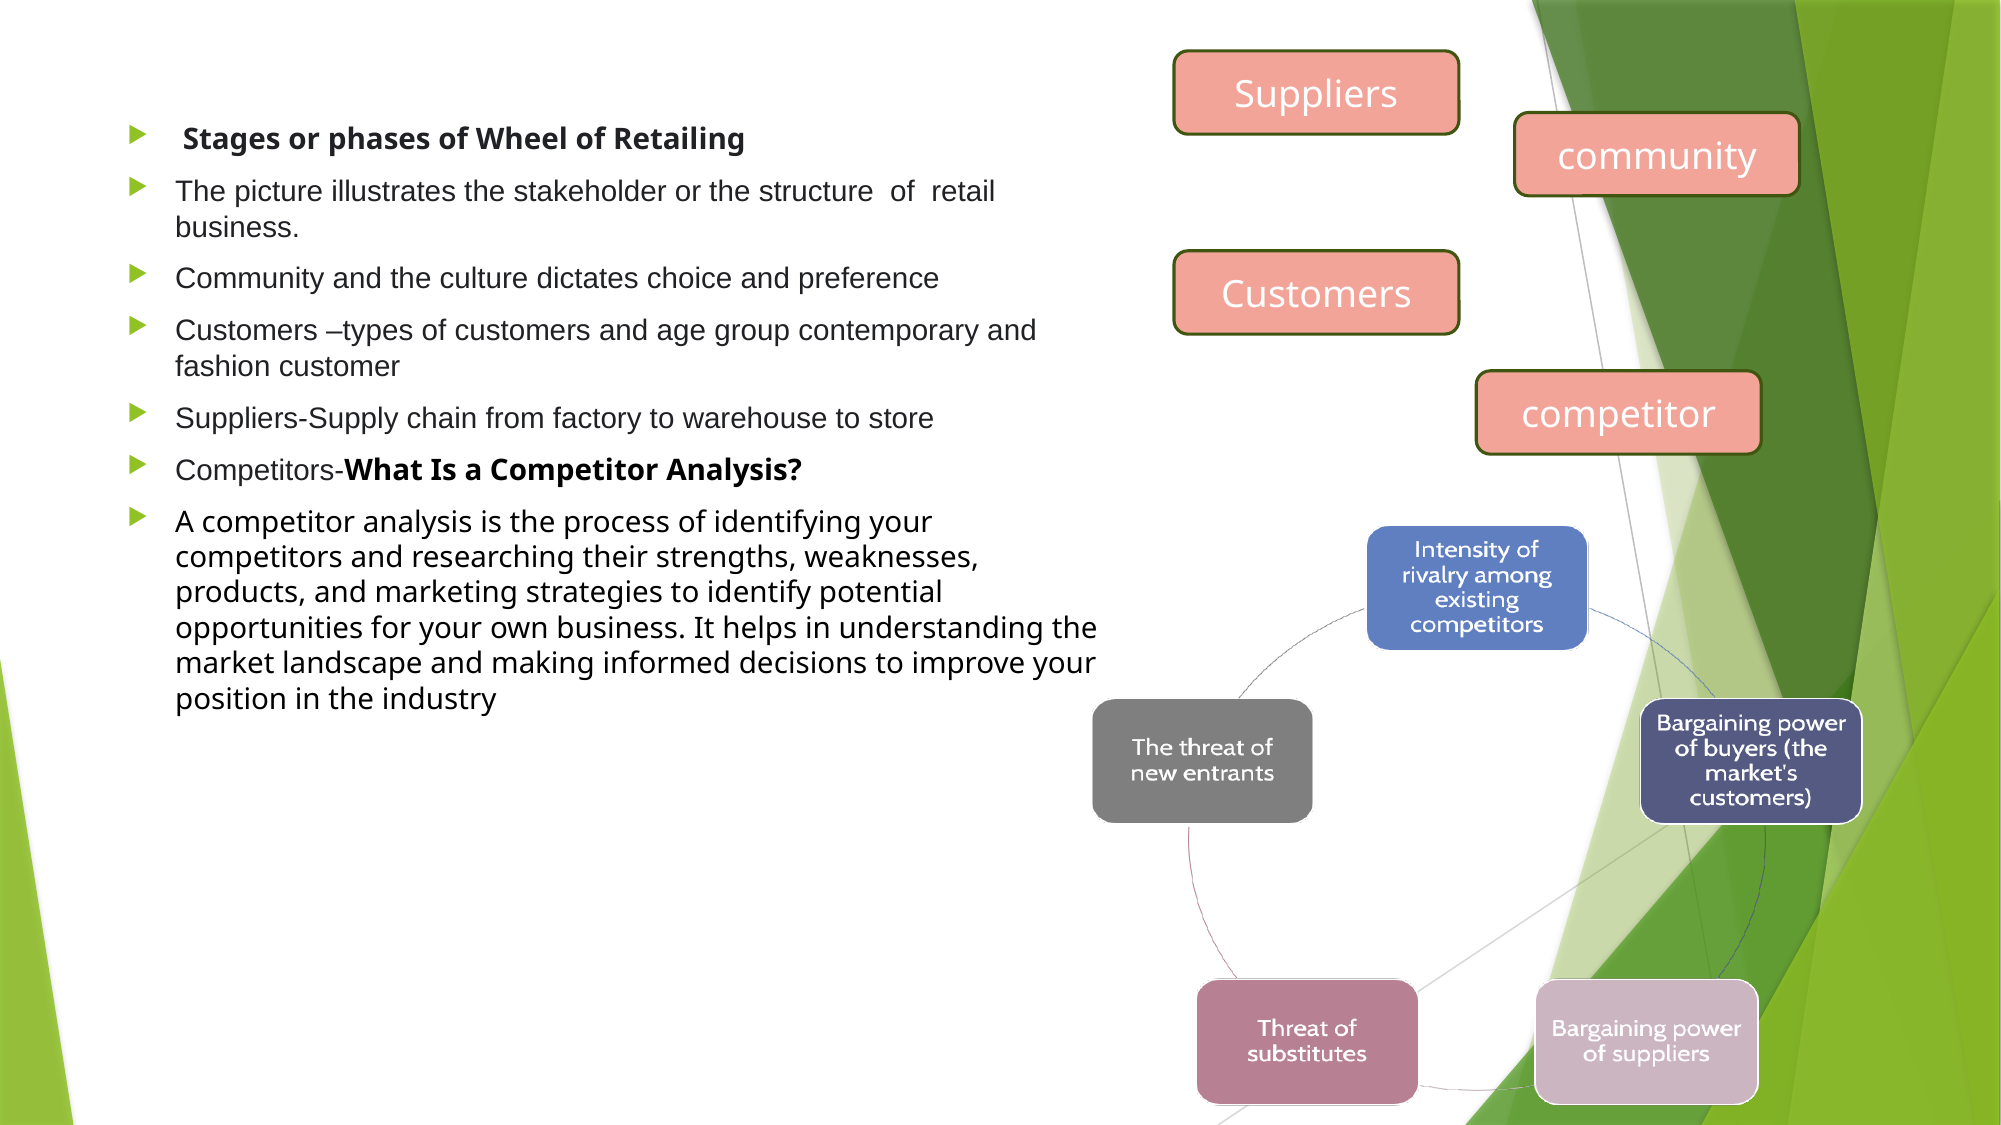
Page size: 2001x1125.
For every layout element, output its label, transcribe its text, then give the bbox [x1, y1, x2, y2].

picture [1087, 523, 1866, 1113]
text_box competitor [1474, 369, 1763, 456]
text_box Customers [1172, 249, 1461, 336]
list Stages or phases of Wheel of Retailing The picture illustrates the stakeholder or the structure of retail business. Community and the culture dictates choice and preference Customers –types of customers and age group contemporary and fashion customer Suppliers-Supply chain from factory to warehouse to store Competitors-What Is a Competitor Analysis? A competitor analysis is the process of identifying your competitors and researching their strengths, weaknesses, products, and marketing strategies to identify potential opportunities for your own business. It helps in understanding the market landscape and making informed decisions to improve your position in the industry [112, 112, 1119, 819]
text_box community [1513, 110, 1802, 198]
text_box Suppliers [1172, 49, 1461, 136]
